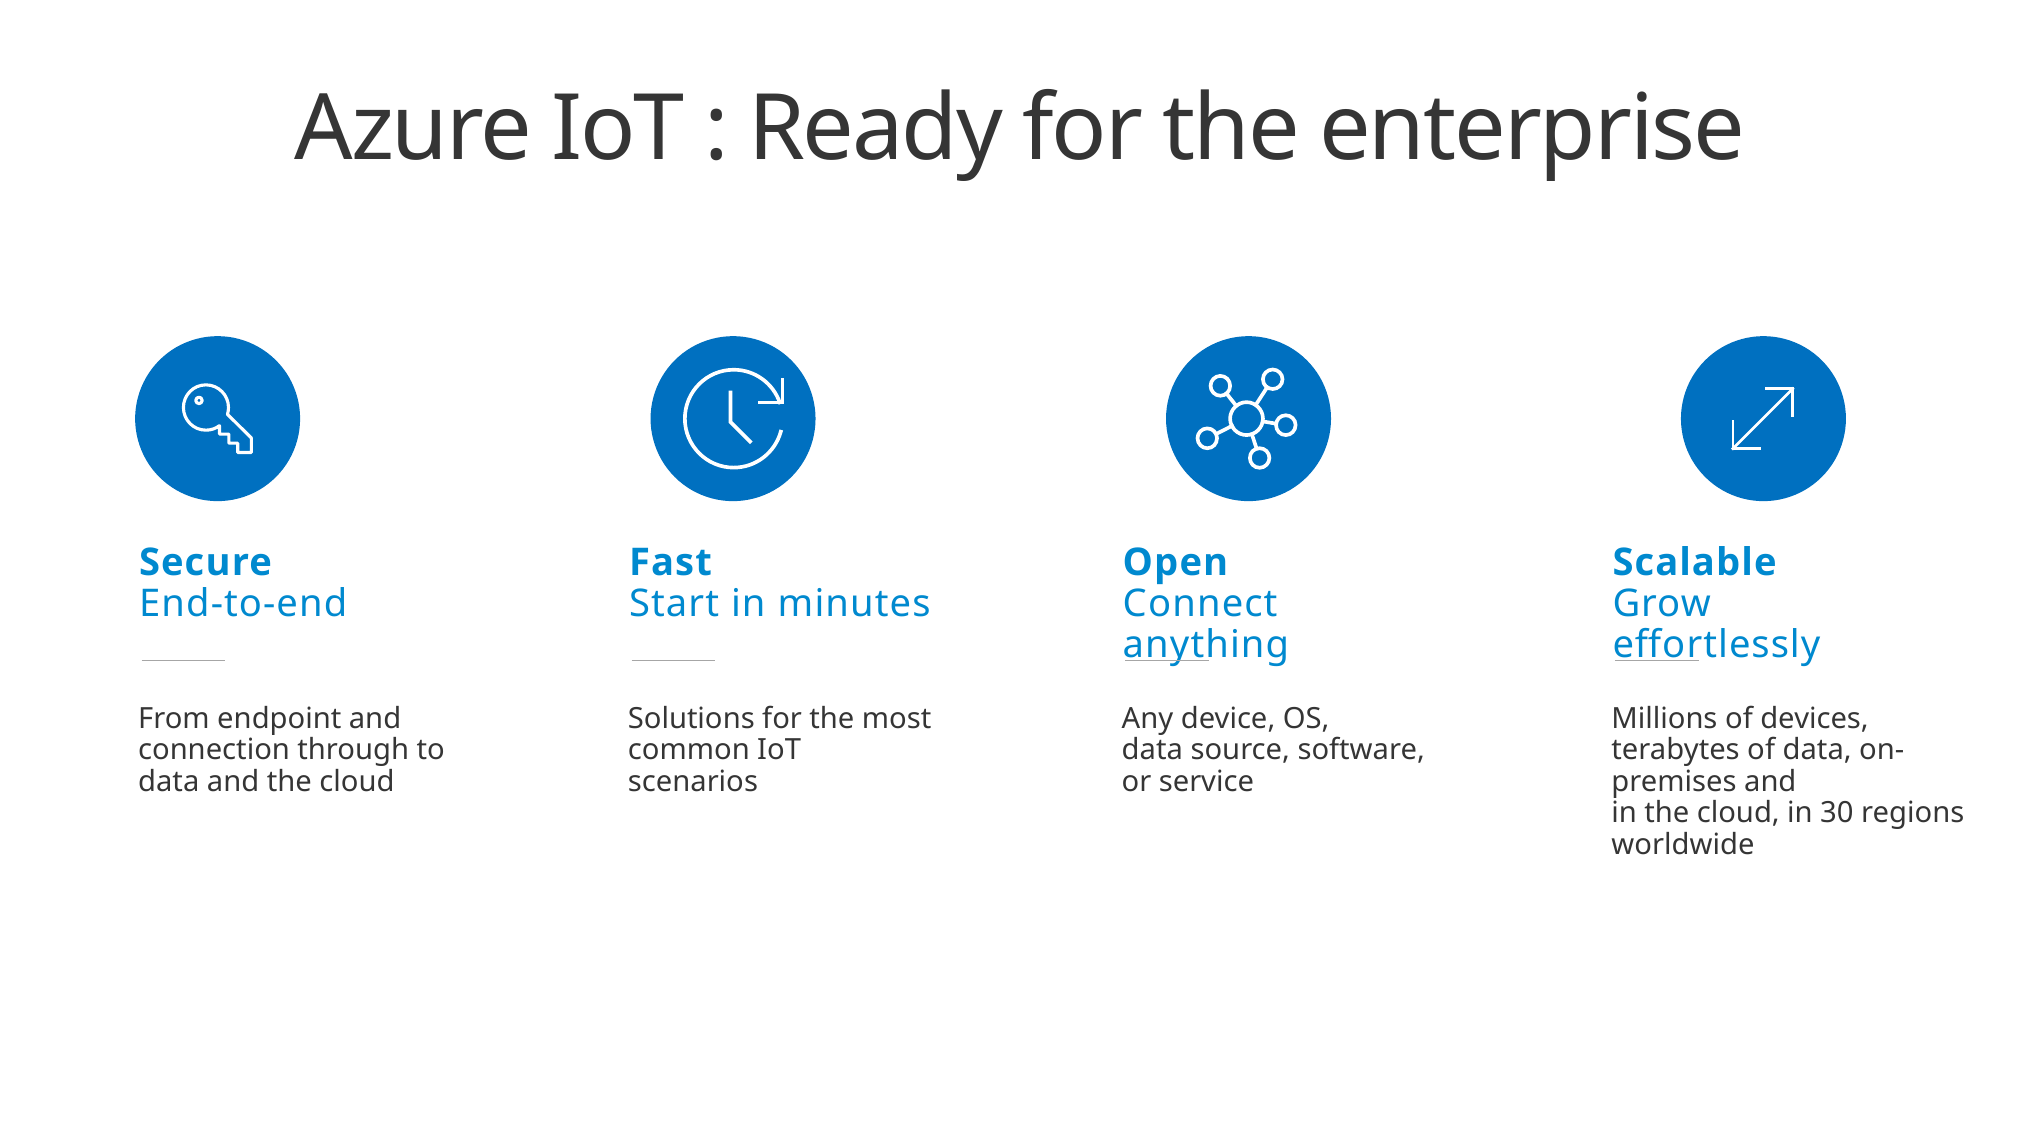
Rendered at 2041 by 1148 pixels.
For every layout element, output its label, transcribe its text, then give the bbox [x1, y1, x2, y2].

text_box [1165, 335, 1332, 502]
text_box From endpoint and connection through to data and the cloud [123, 688, 461, 813]
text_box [650, 335, 816, 502]
text_box Scalable Grow effortlessly [1582, 517, 1948, 619]
text_box Azure IoT : Ready for the enterprise [70, 73, 1970, 224]
text_box Fast Start in minutes [598, 517, 965, 619]
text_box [134, 335, 301, 502]
text_box Open Connect anything [1092, 517, 1484, 619]
text_box Solutions for the most common IoT scenarios [612, 688, 951, 813]
text_box Secure End-to-end [108, 517, 475, 619]
text_box Millions of devices, terabytes of data, on-premises and in the cloud, in 30 regions worldwide [1596, 688, 2016, 876]
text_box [1680, 335, 1847, 502]
text_box Any device, OS, data source, software, or service [1106, 688, 1444, 813]
